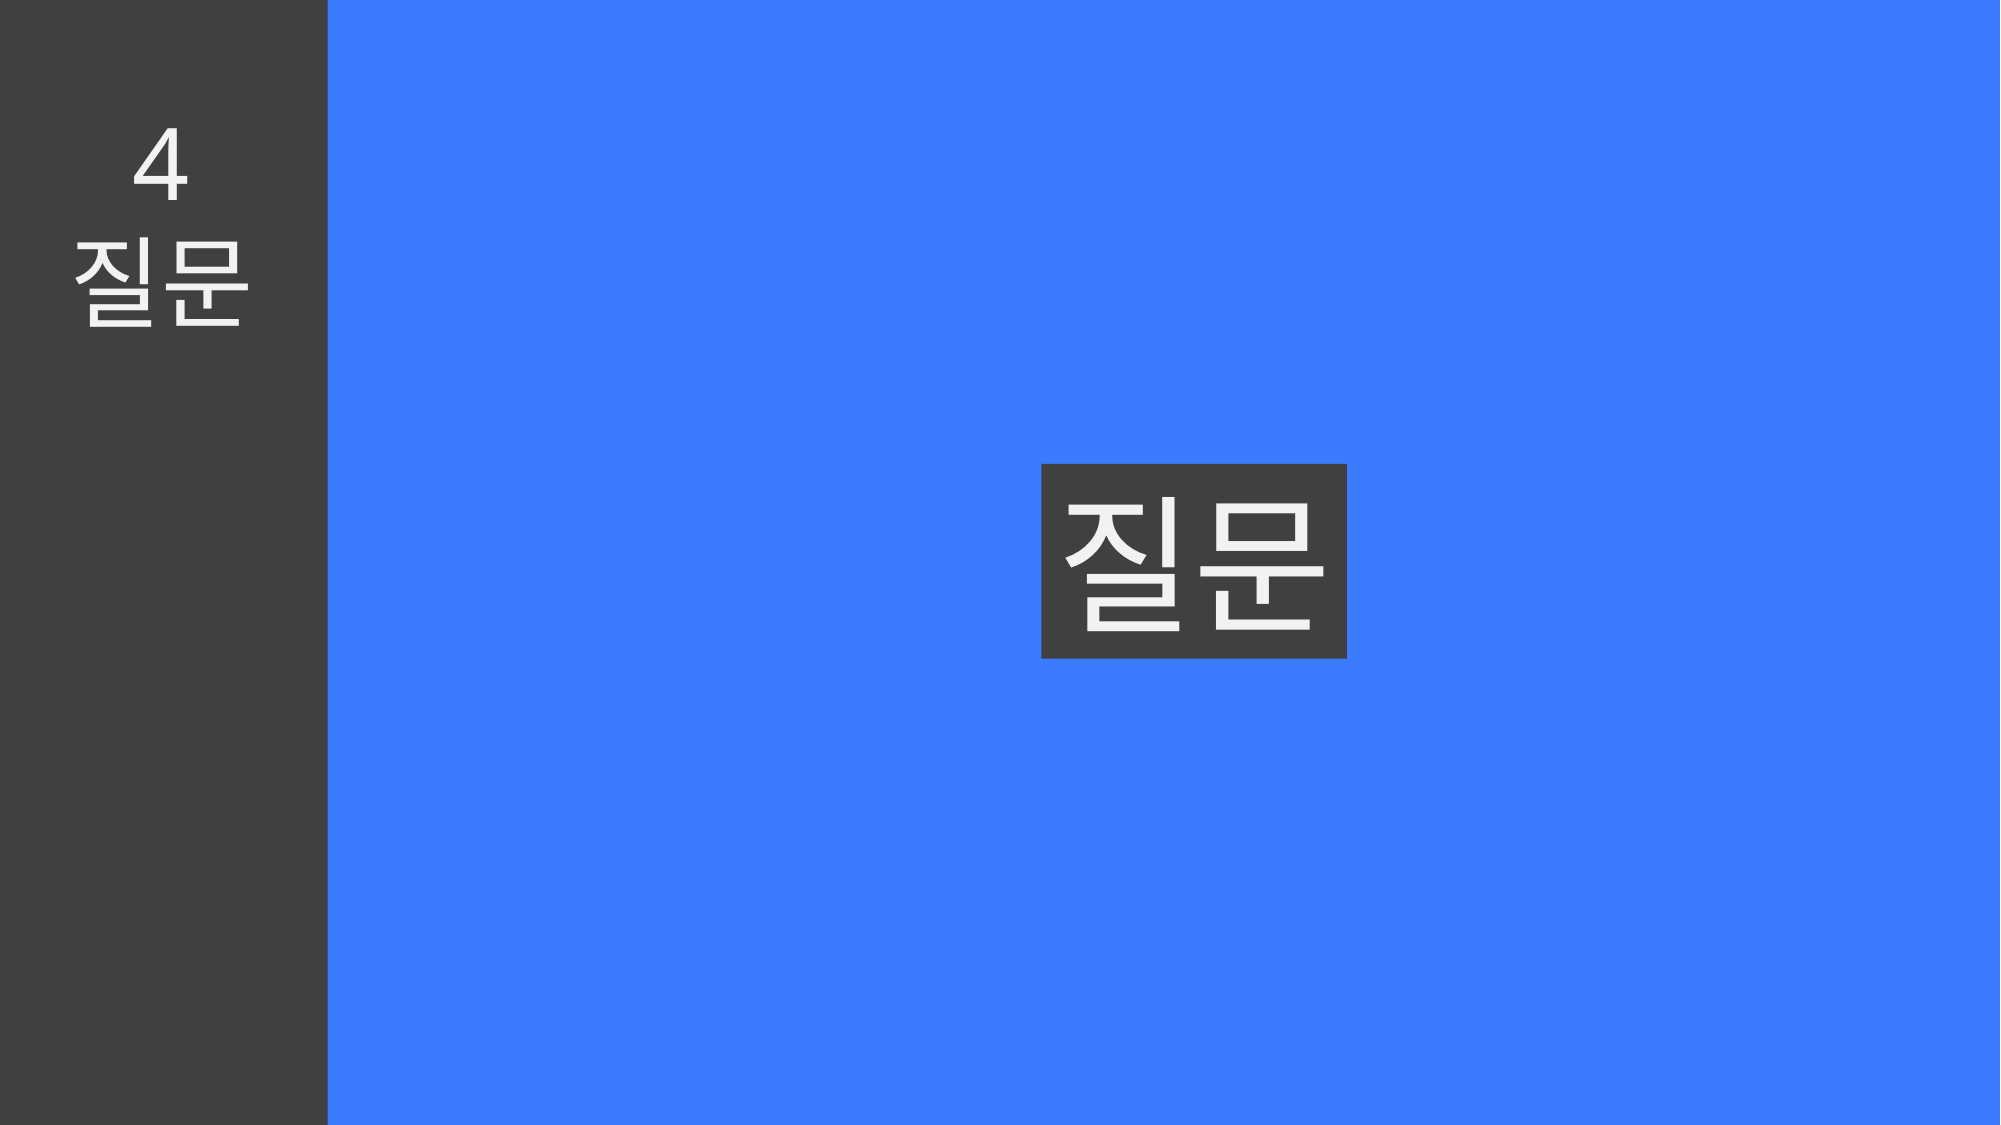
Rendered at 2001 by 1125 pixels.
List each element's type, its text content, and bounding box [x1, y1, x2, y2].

text_box 4 질문 [54, 93, 269, 348]
text_box [0, 0, 329, 1125]
text_box 질문 [1041, 463, 1347, 659]
